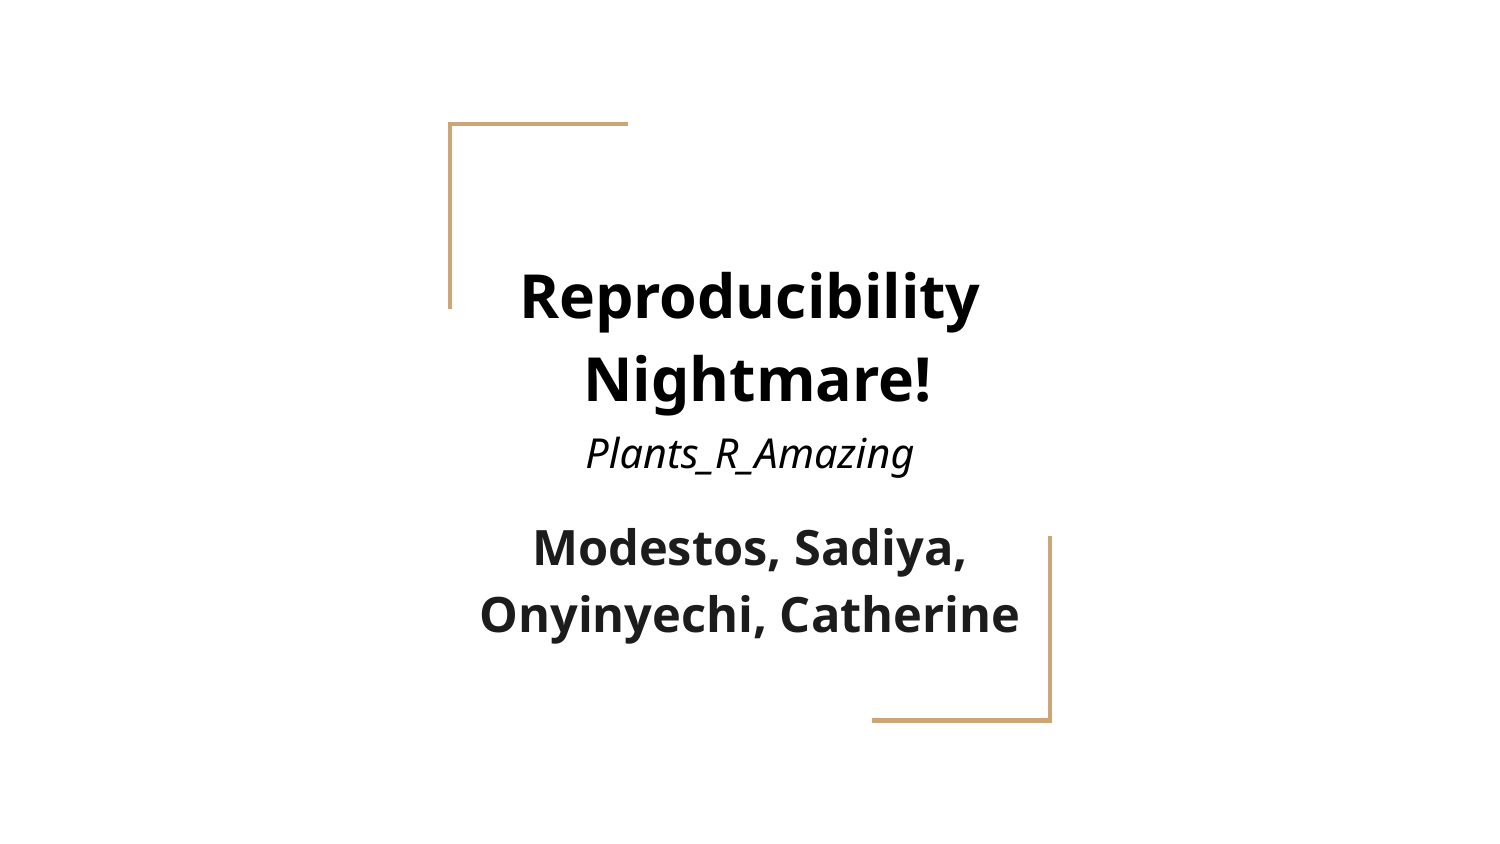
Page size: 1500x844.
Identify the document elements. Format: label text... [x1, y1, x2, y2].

subtitle Plants_R_Amazing Modestos, Sadiya, Onyinyechi, Catherine [51, 409, 1449, 662]
title Reproducibility Nightmare! [499, 181, 1001, 409]
